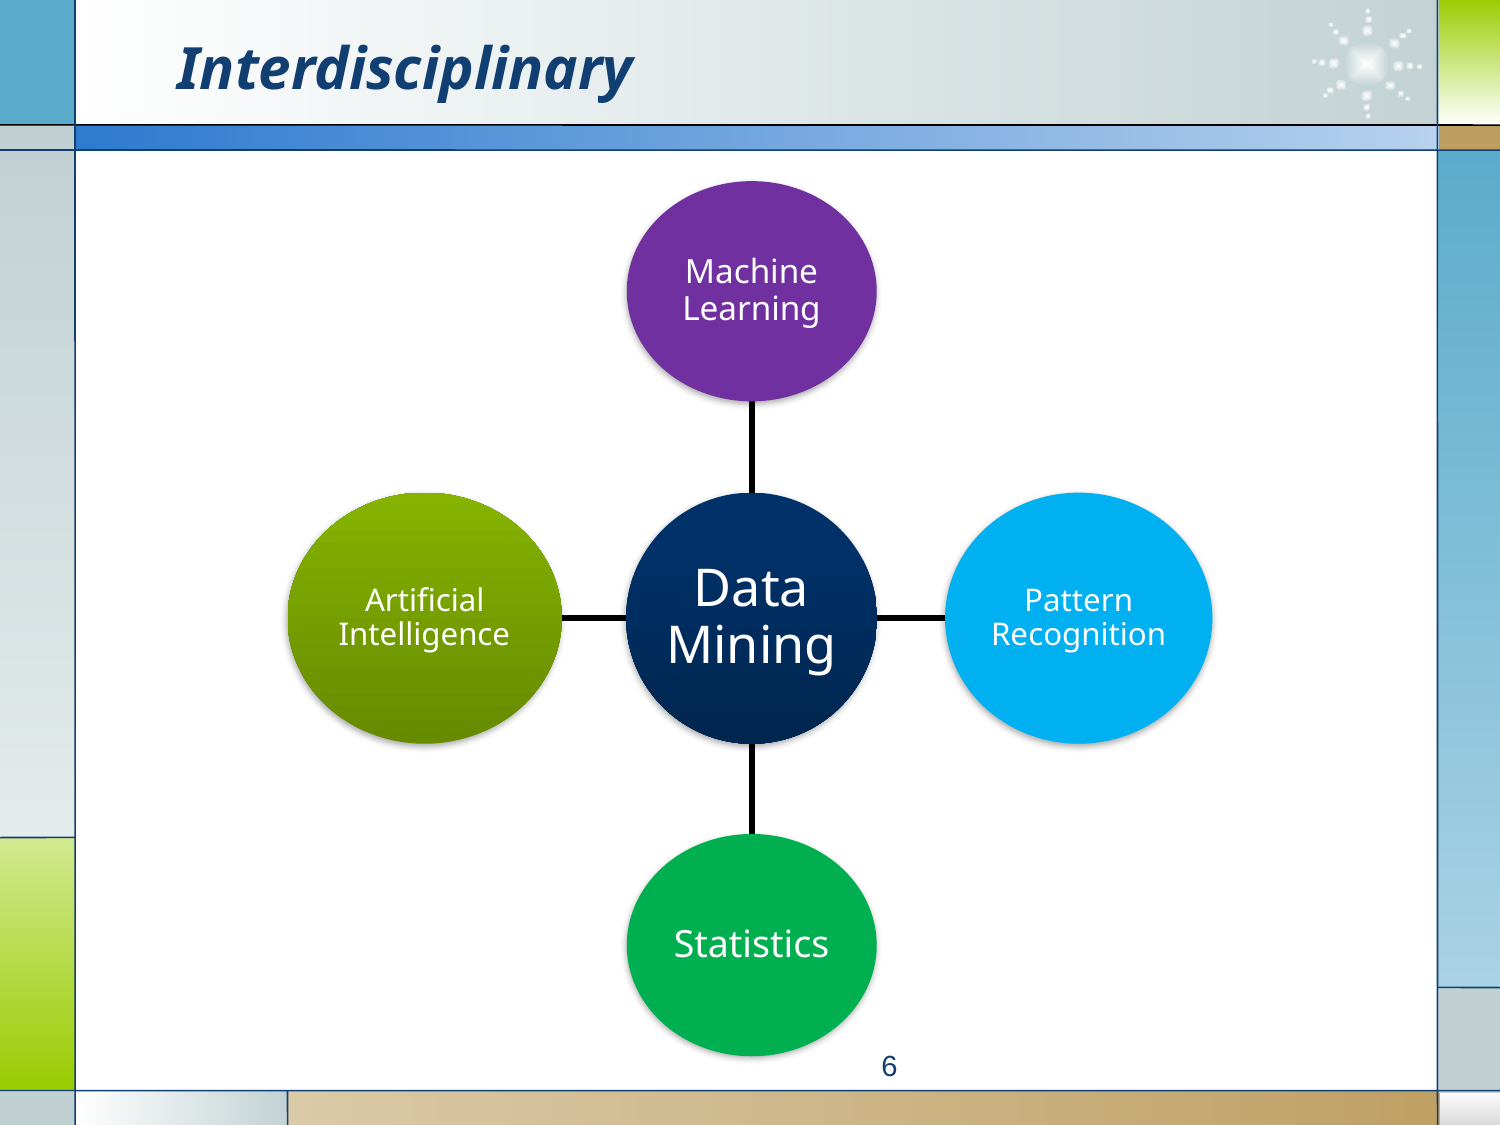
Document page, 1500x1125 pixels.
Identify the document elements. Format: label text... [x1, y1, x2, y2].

title Interdisciplinary [162, 19, 1263, 113]
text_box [112, 162, 1388, 1076]
